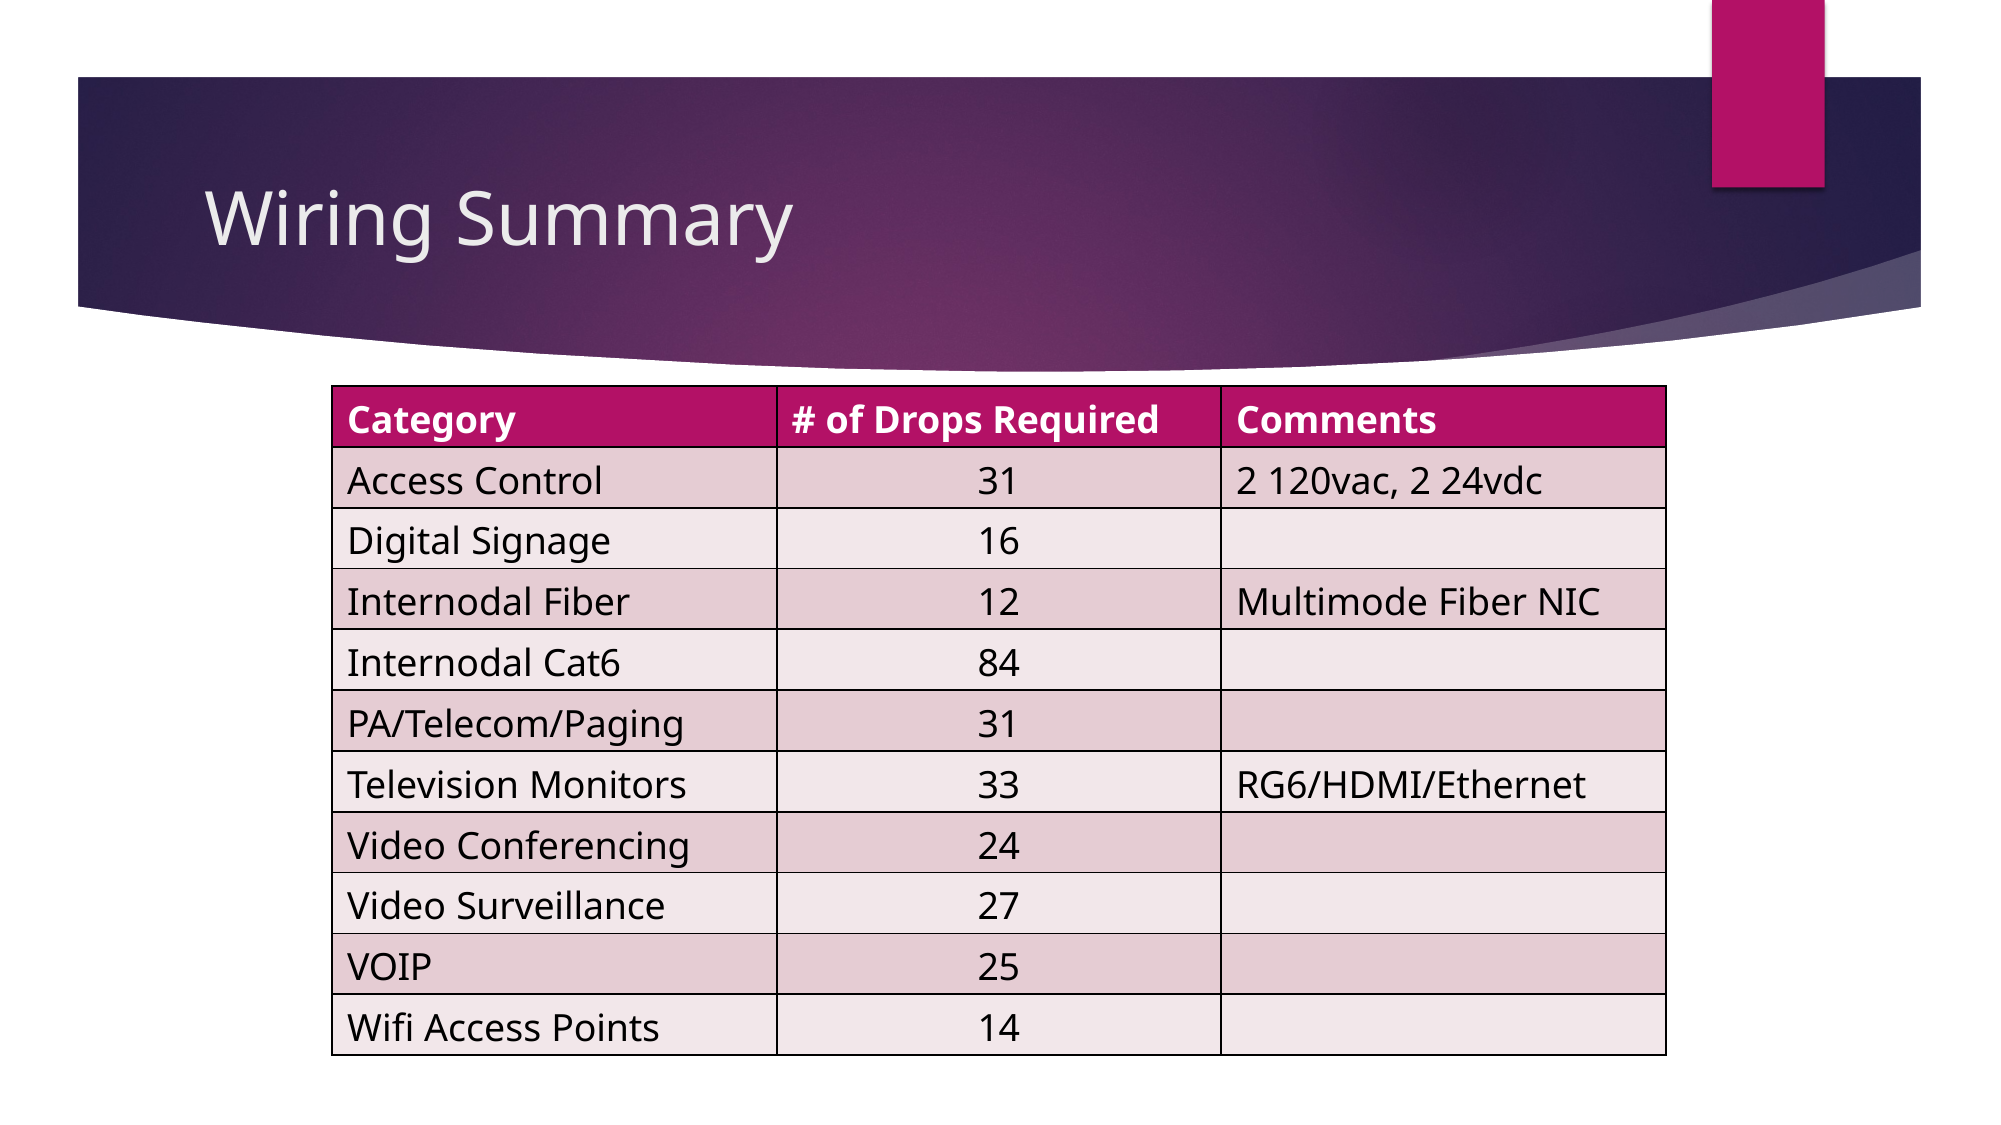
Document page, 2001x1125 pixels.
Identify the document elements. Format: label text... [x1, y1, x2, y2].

table_cell 14 [778, 995, 1220, 1054]
table_cell Access Control [333, 448, 776, 507]
table_cell 25 [778, 934, 1220, 993]
table_header Category [333, 387, 776, 446]
picture [1798, 0, 1920, 287]
table_cell Digital Signage [333, 509, 776, 568]
table_cell 84 [778, 630, 1220, 689]
table_cell [1222, 630, 1665, 689]
table_cell VOIP [333, 934, 776, 993]
table_cell 27 [778, 873, 1220, 933]
table_cell 12 [778, 569, 1220, 628]
table_cell 33 [778, 752, 1220, 811]
table_cell RG6/HDMI/Ethernet [1222, 752, 1665, 811]
table_header Comments [1222, 387, 1665, 446]
table_cell Internodal Cat6 [333, 630, 776, 689]
table_cell Video Surveillance [333, 873, 776, 933]
table_cell 2 120vac, 2 24vdc [1222, 448, 1665, 507]
table_cell [1222, 813, 1665, 872]
table_cell Multimode Fiber NIC [1222, 569, 1665, 628]
table_cell [1222, 995, 1665, 1054]
picture [651, 359, 1432, 371]
table_cell Video Conferencing [333, 813, 776, 872]
table_cell Internodal Fiber [333, 569, 776, 628]
table_cell [1222, 691, 1665, 750]
table_cell 24 [778, 813, 1220, 872]
title Wiring Summary [202, 168, 1798, 359]
table_header # of Drops Required [778, 387, 1220, 446]
table_cell Television Monitors [333, 752, 776, 811]
table_cell PA/Telecom/Paging [333, 691, 776, 750]
table_cell [1222, 873, 1665, 933]
table_cell Wifi Access Points [333, 995, 776, 1054]
table_cell [1222, 934, 1665, 993]
table_cell 16 [778, 509, 1220, 568]
table_cell [1222, 509, 1665, 568]
table_cell 31 [778, 448, 1220, 507]
table_cell 31 [778, 691, 1220, 750]
picture [79, 0, 1712, 322]
